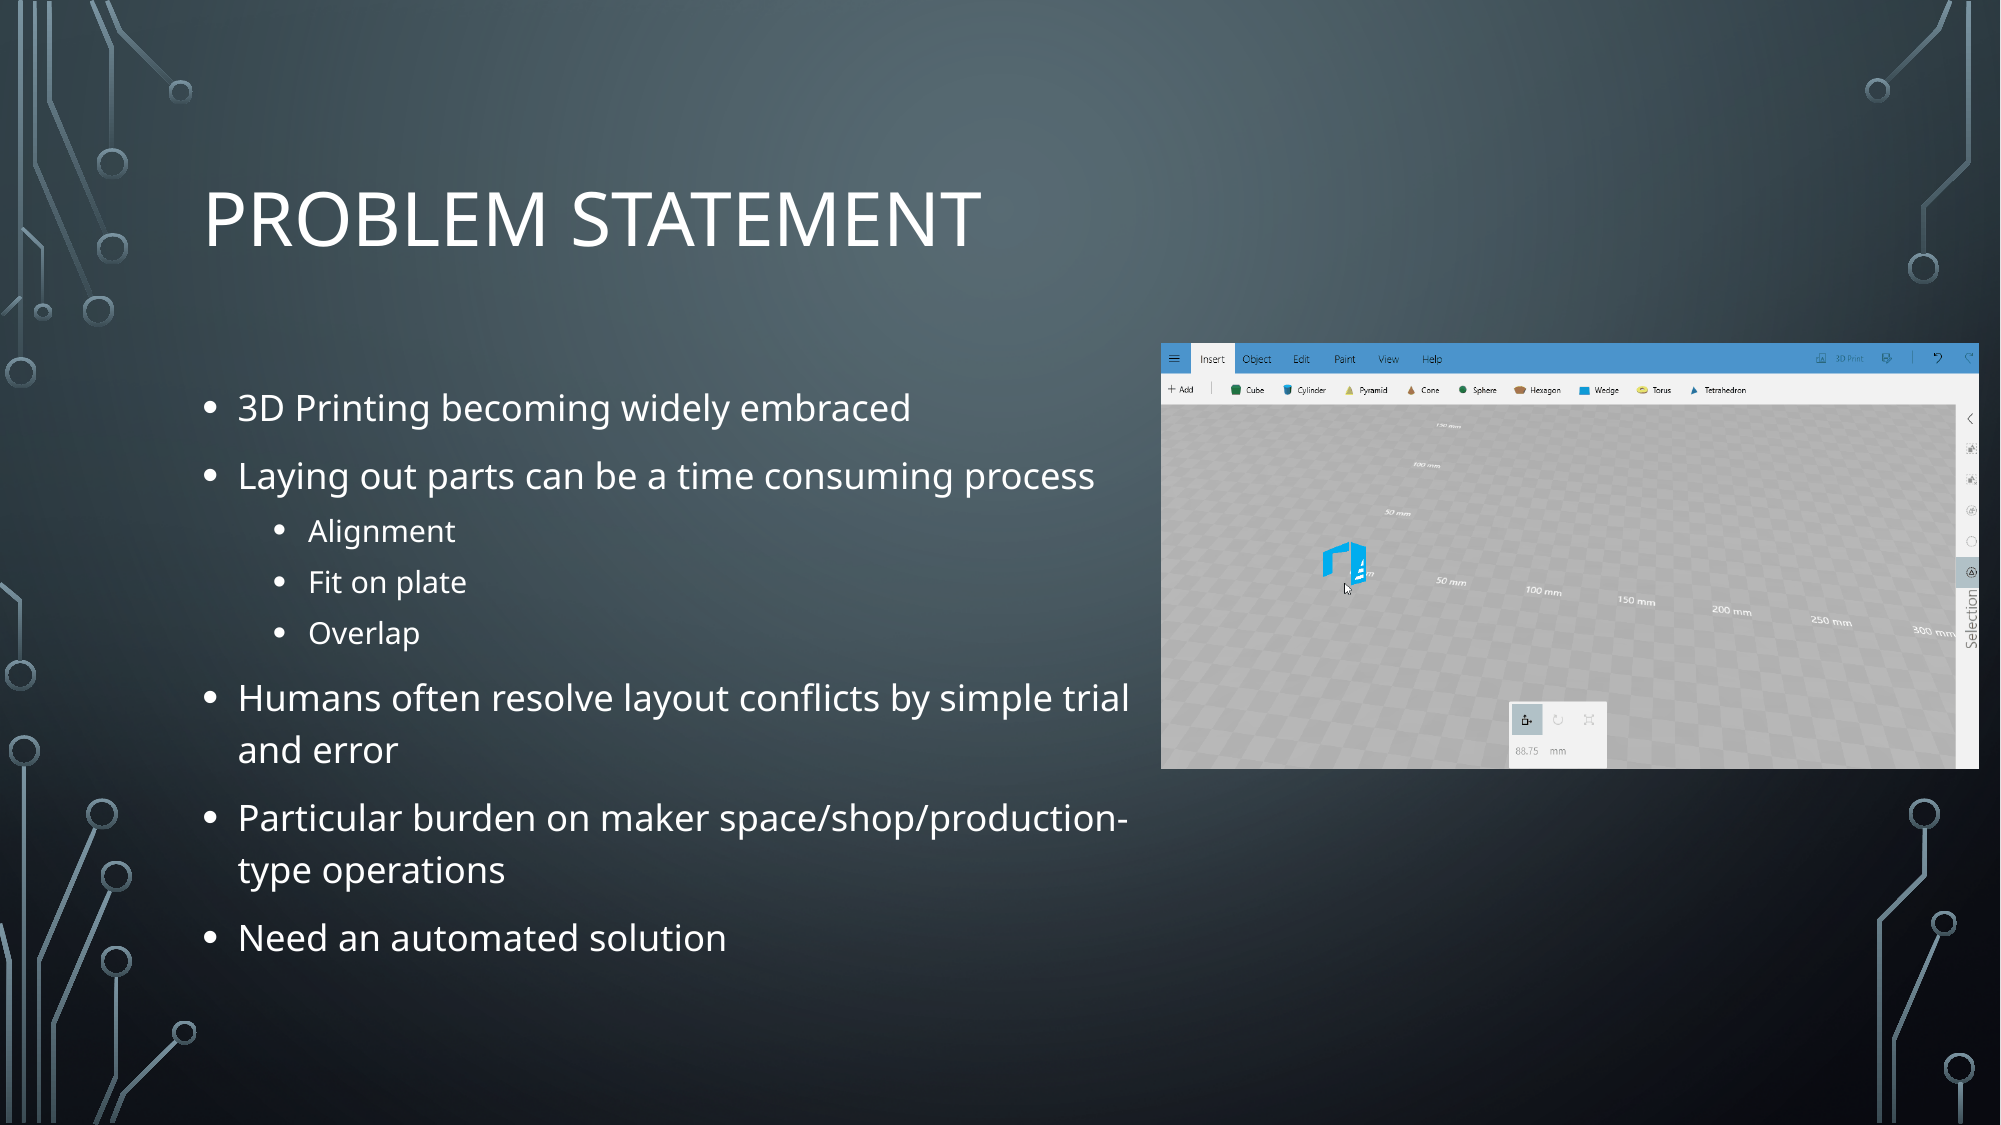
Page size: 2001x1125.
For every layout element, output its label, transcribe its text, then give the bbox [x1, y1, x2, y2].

title Problem Statement [187, 101, 1813, 344]
picture [1161, 343, 1979, 769]
list 3D Printing becoming widely embraced Laying out parts can be a time consuming process Alignment Fit on plate Overlap Humans often resolve layout conflicts by simple trial and error Particular burden on maker space/shop/production-type operations Need an automated solution [187, 369, 1162, 973]
